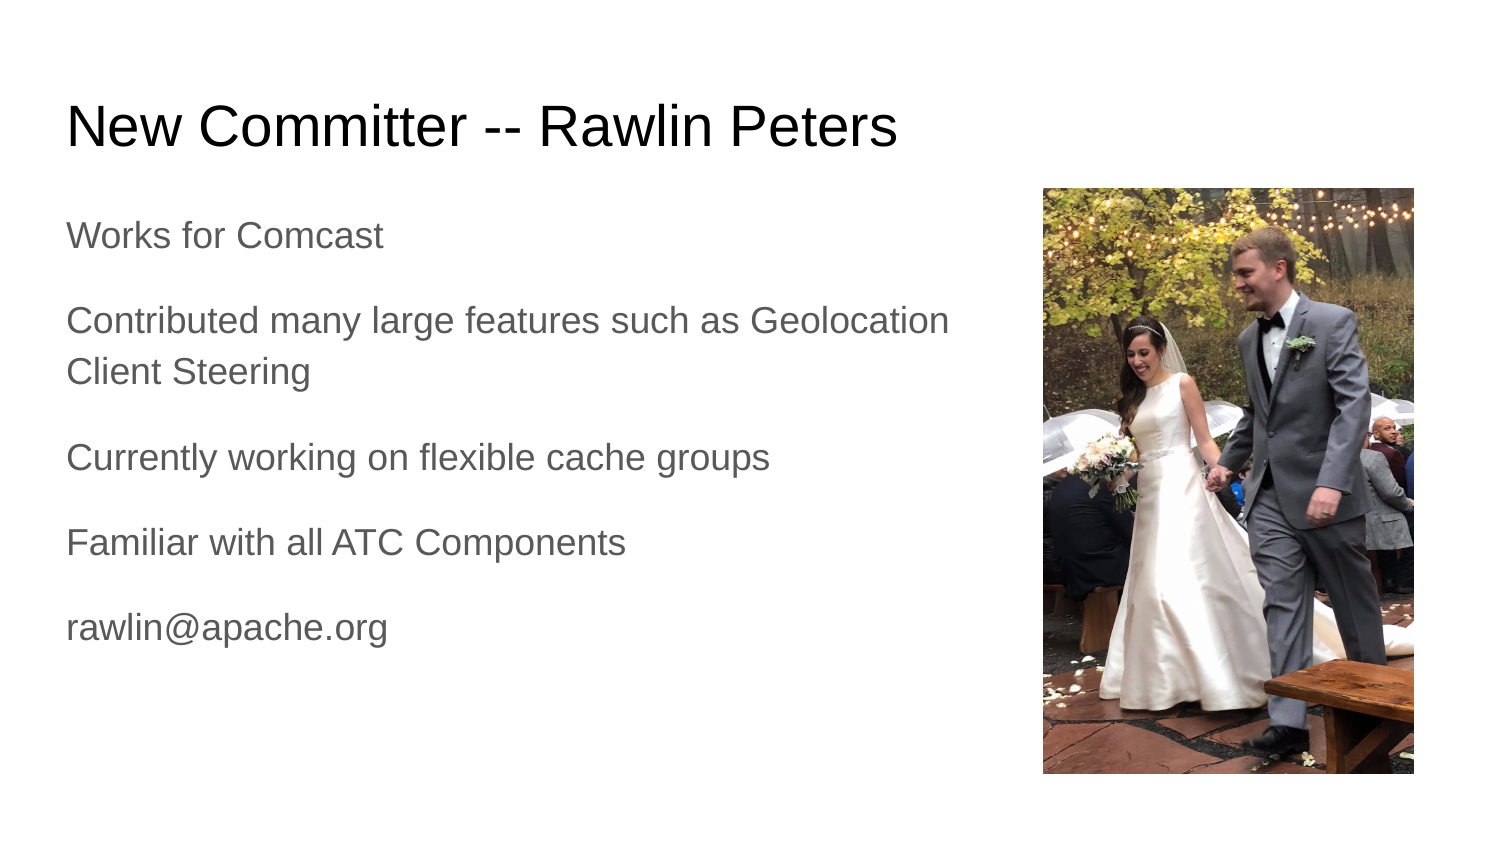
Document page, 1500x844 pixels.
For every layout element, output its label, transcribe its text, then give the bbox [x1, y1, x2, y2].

title New Committer -- Rawlin Peters [51, 72, 1449, 167]
list Works for Comcast Contributed many large features such as Geolocation Client Steering Currently working on flexible cache groups Familiar with all ATC Components rawlin@apache.org [51, 189, 991, 750]
picture [1043, 188, 1414, 774]
